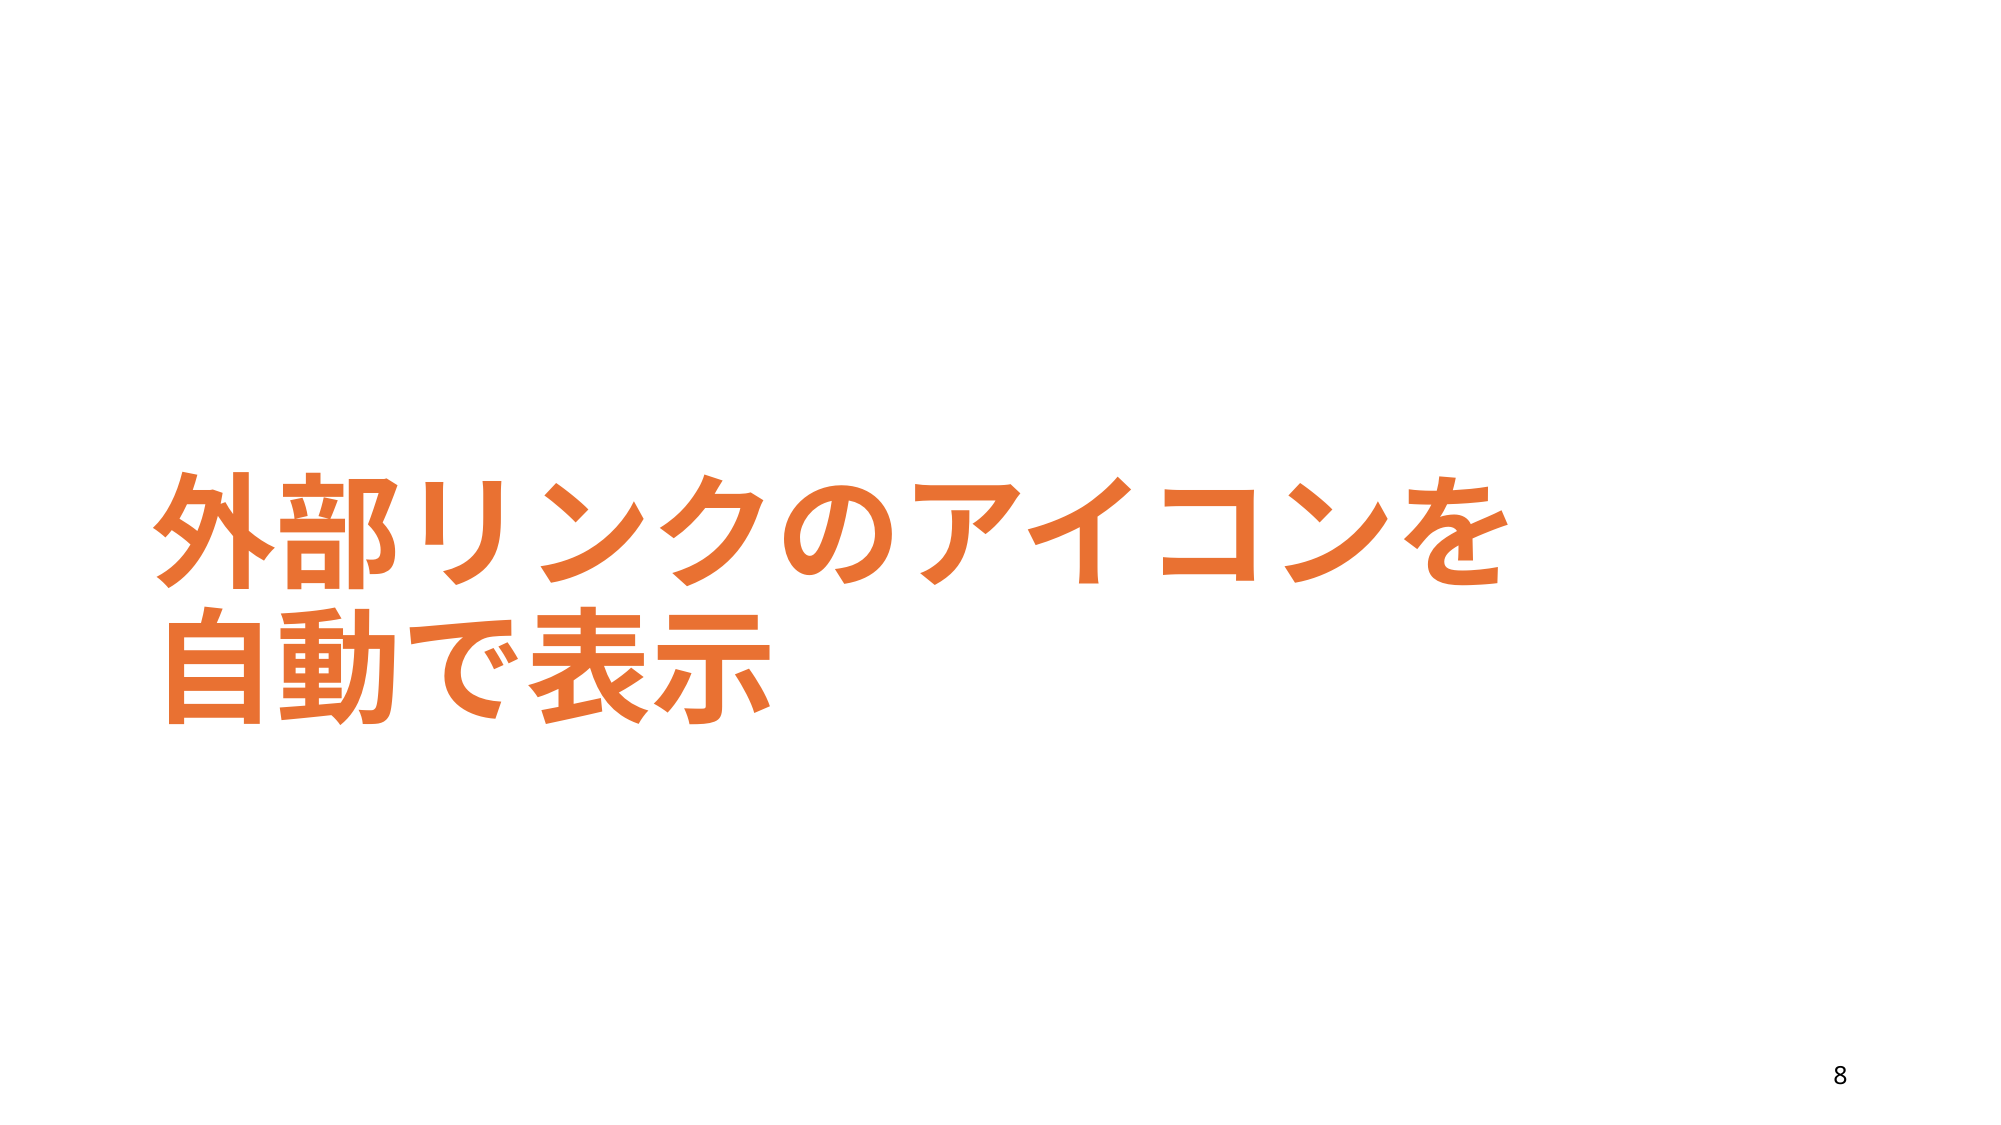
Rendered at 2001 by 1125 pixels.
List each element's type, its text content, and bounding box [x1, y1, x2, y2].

title 外部リンクのアイコンを 自動で表示 [136, 280, 1862, 749]
slide_number 8 [1412, 1028, 1863, 1125]
